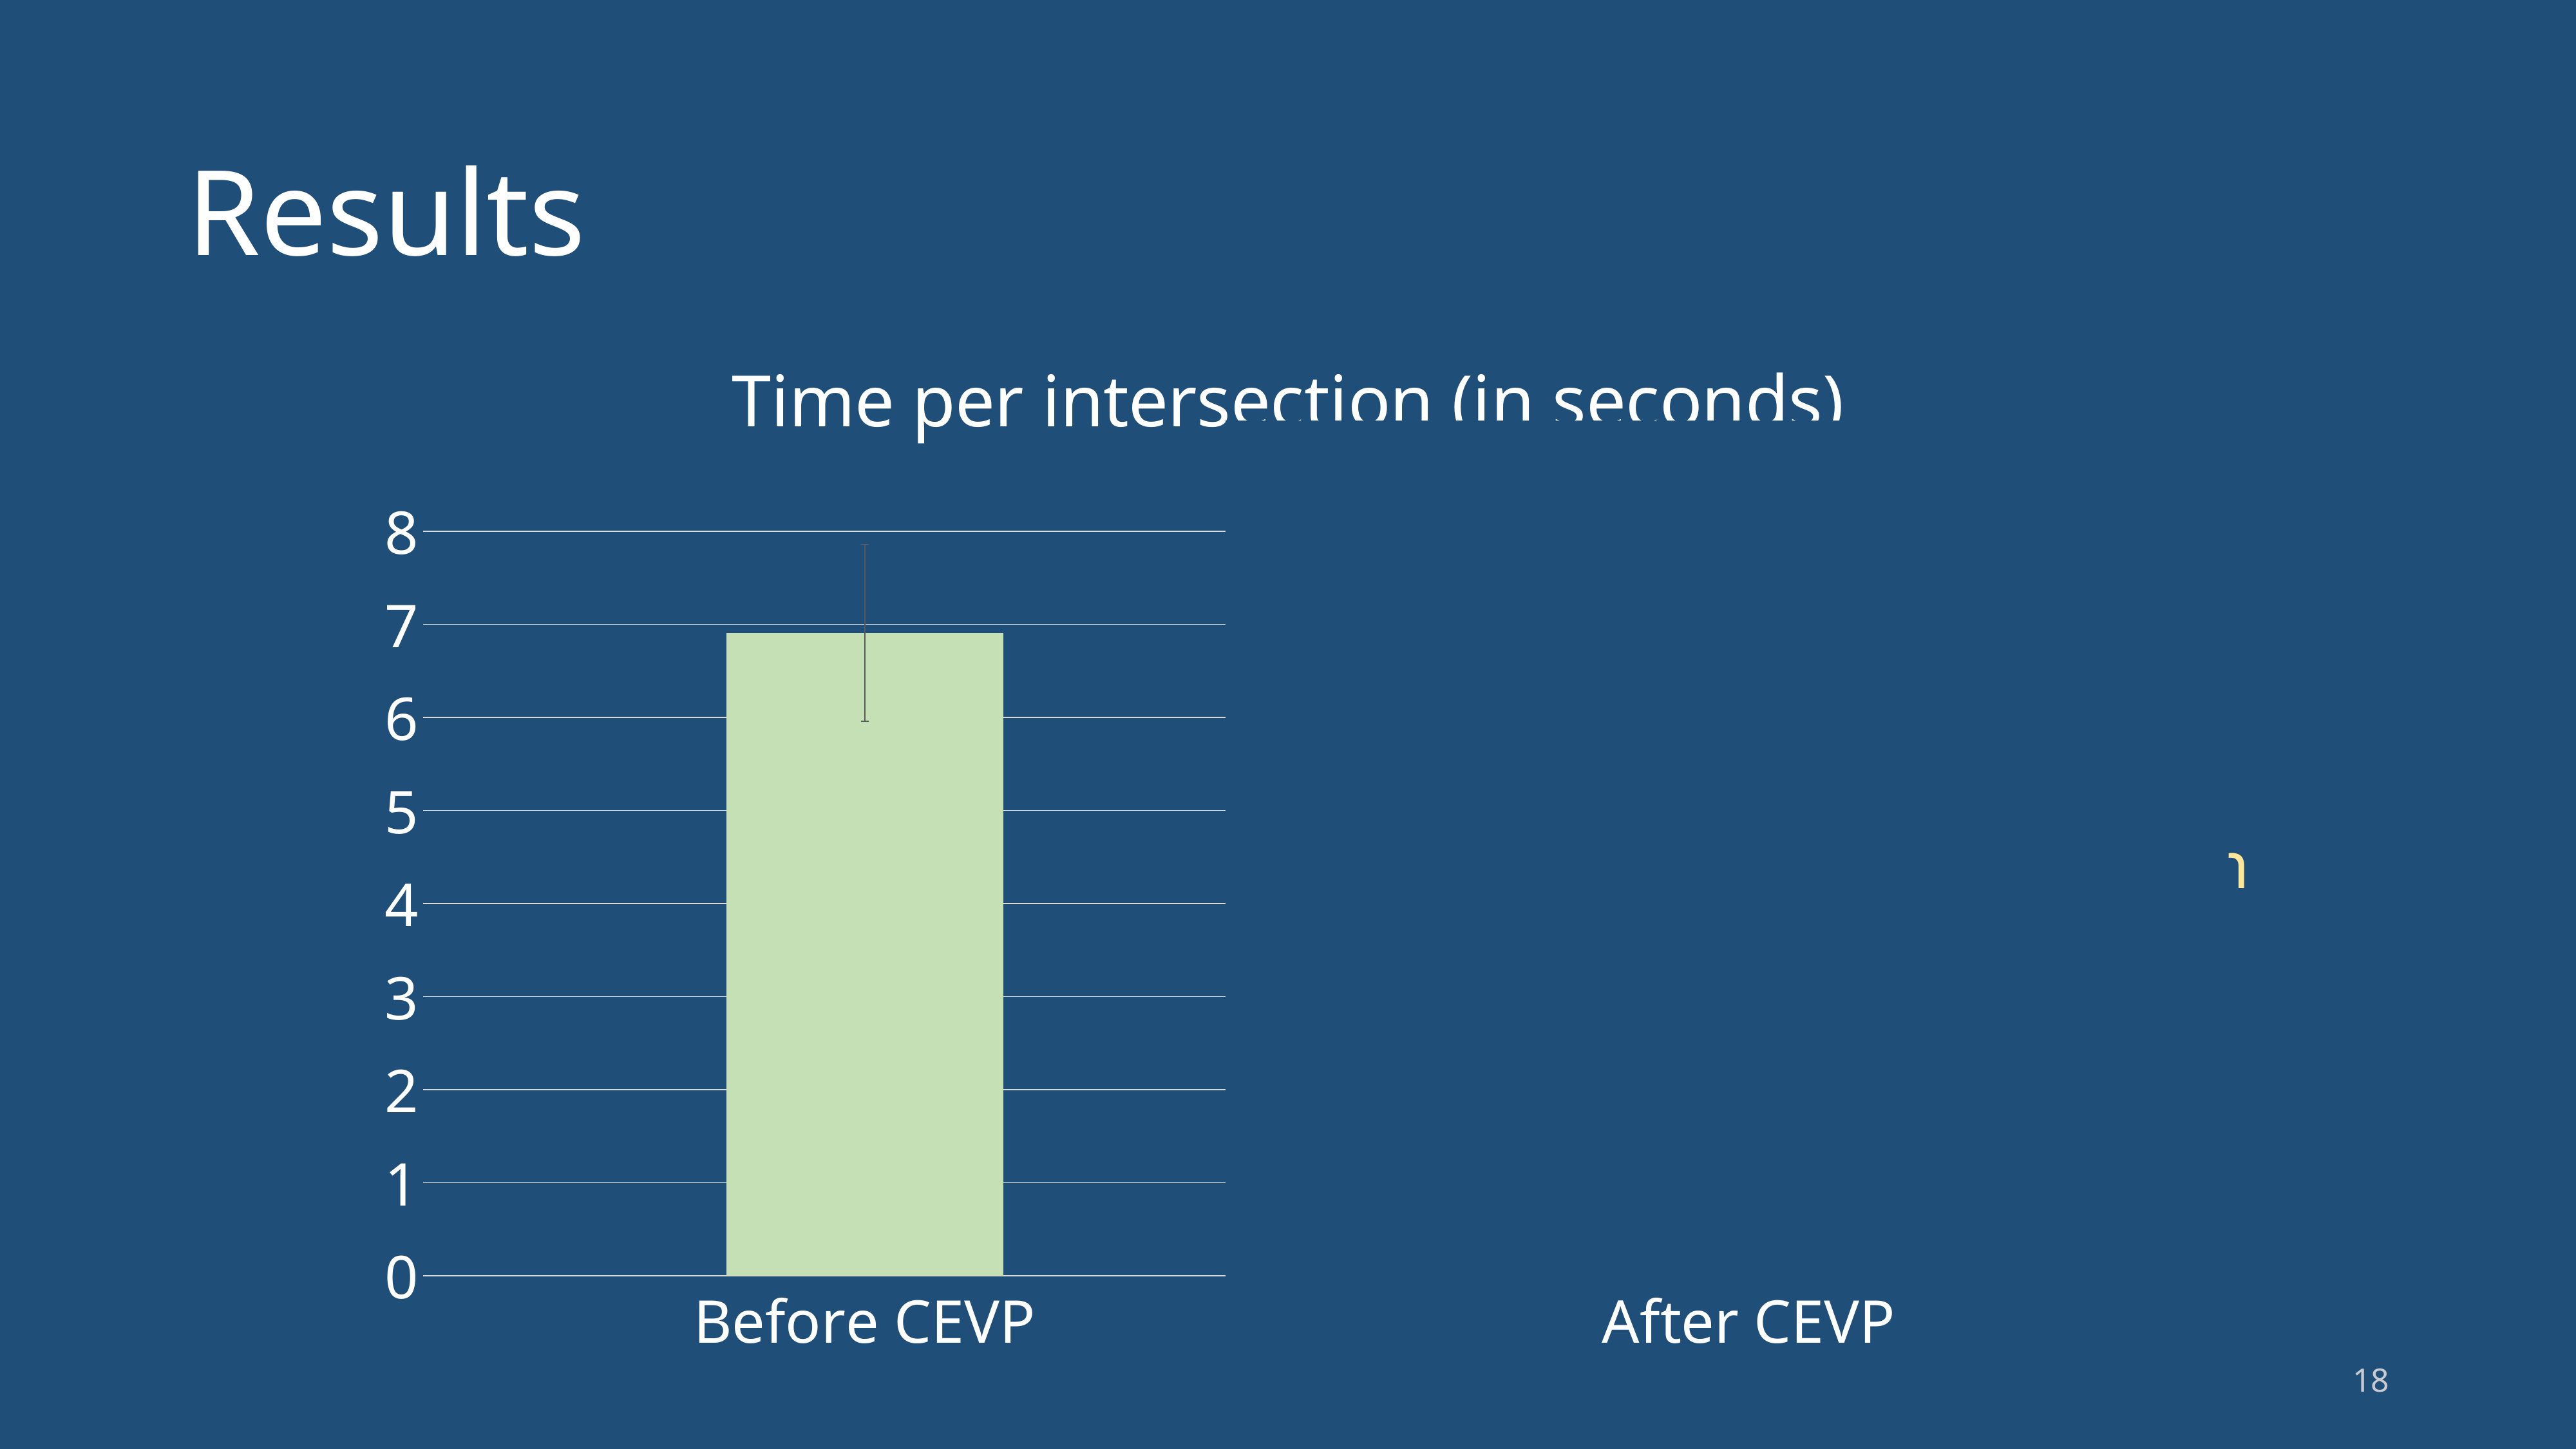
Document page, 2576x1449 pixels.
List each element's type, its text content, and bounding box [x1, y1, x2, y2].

slide_number 18 [1819, 1343, 2399, 1421]
chart [347, 303, 2229, 1382]
title Results [177, 77, 2399, 357]
text_box 6 seconds saved per intersection [2230, 819, 2260, 906]
